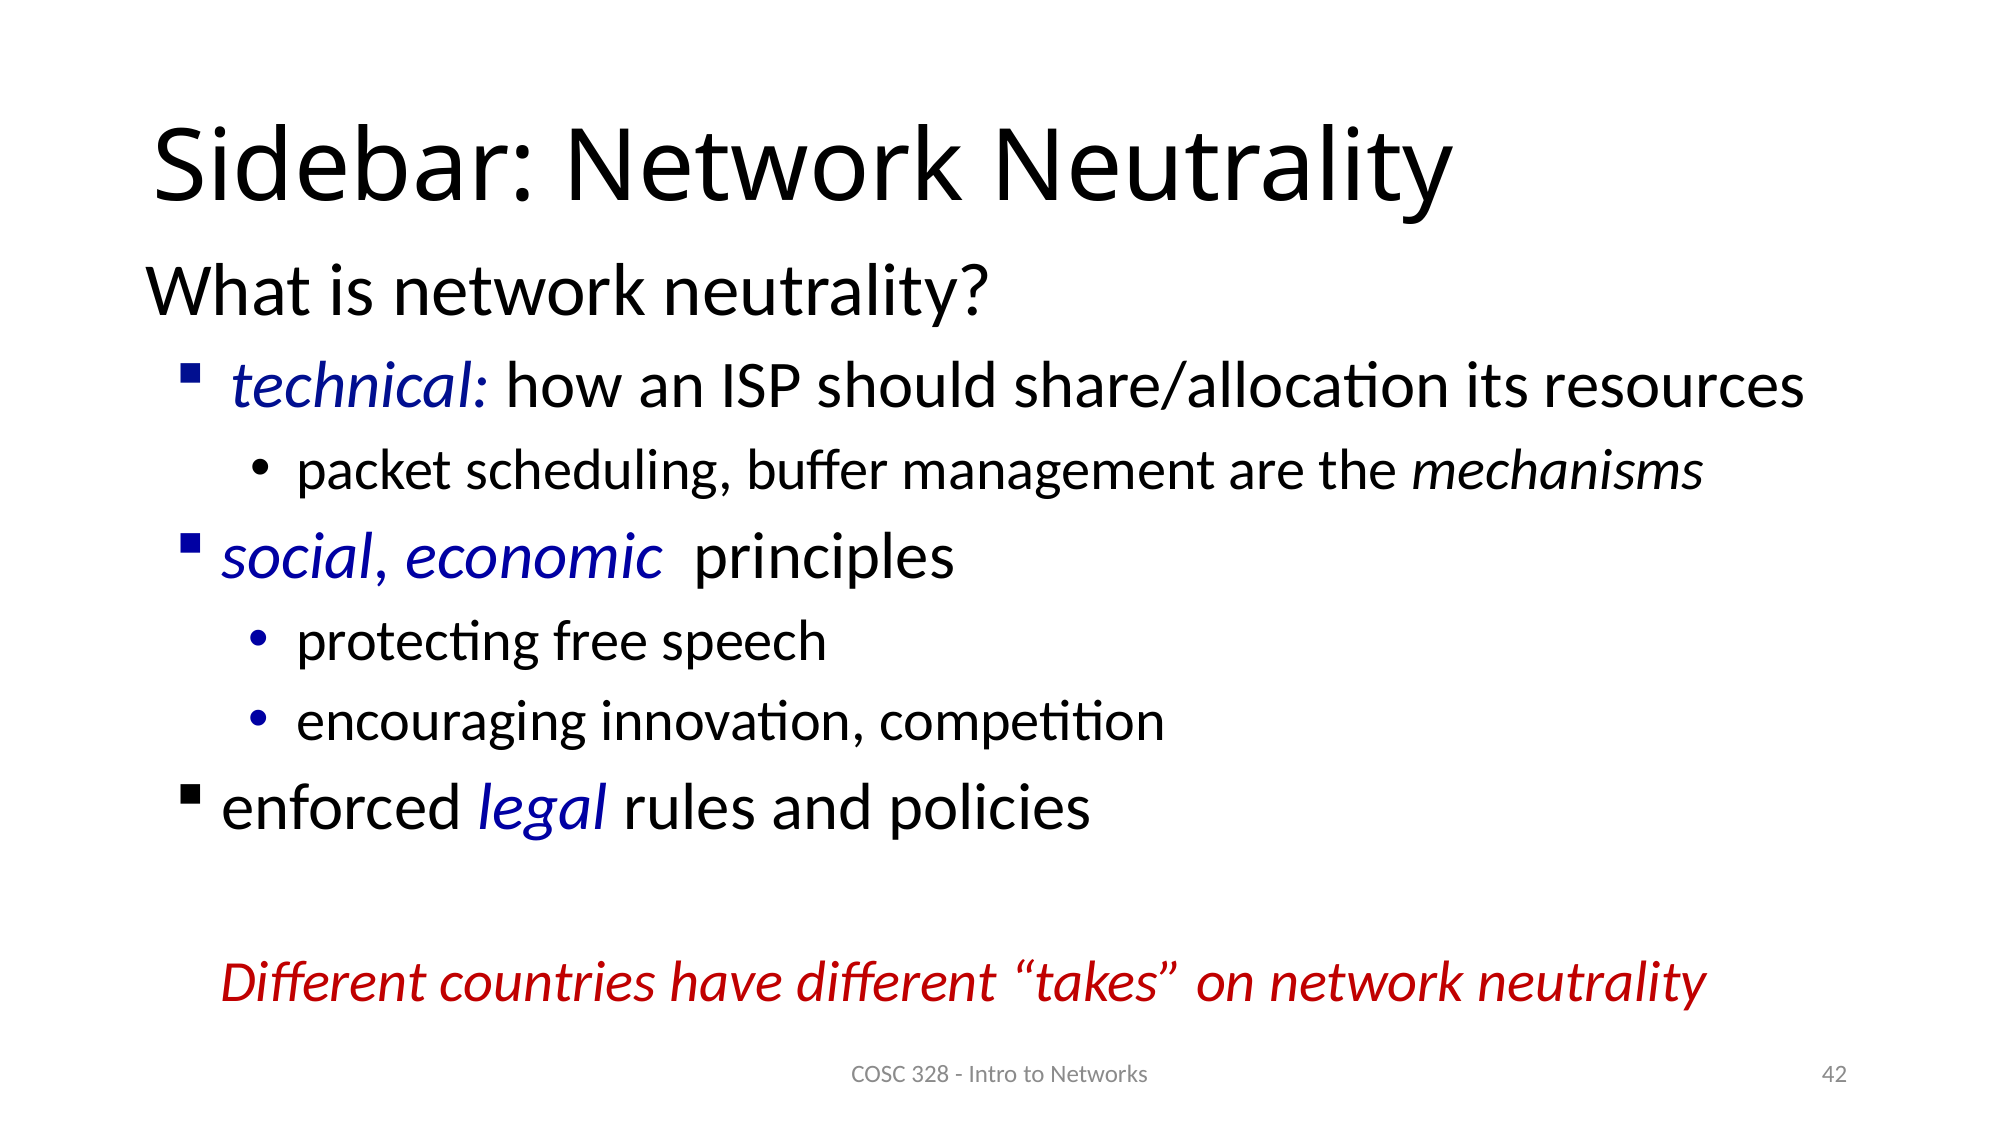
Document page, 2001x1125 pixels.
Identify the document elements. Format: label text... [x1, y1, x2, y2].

list What is network neutrality? technical: how an ISP should share/allocation its resources packet scheduling, buffer management are the mechanisms social, economic principles protecting free speech encouraging innovation, competition enforced legal rules and policies [130, 233, 1871, 977]
title Sidebar: Network Neutrality [137, 59, 1863, 233]
slide_number 42 [1412, 1042, 1863, 1103]
footer COSC 328 - Intro to Networks [662, 1042, 1338, 1103]
text_box Different countries have different “takes” on network neutrality [205, 935, 1723, 1021]
